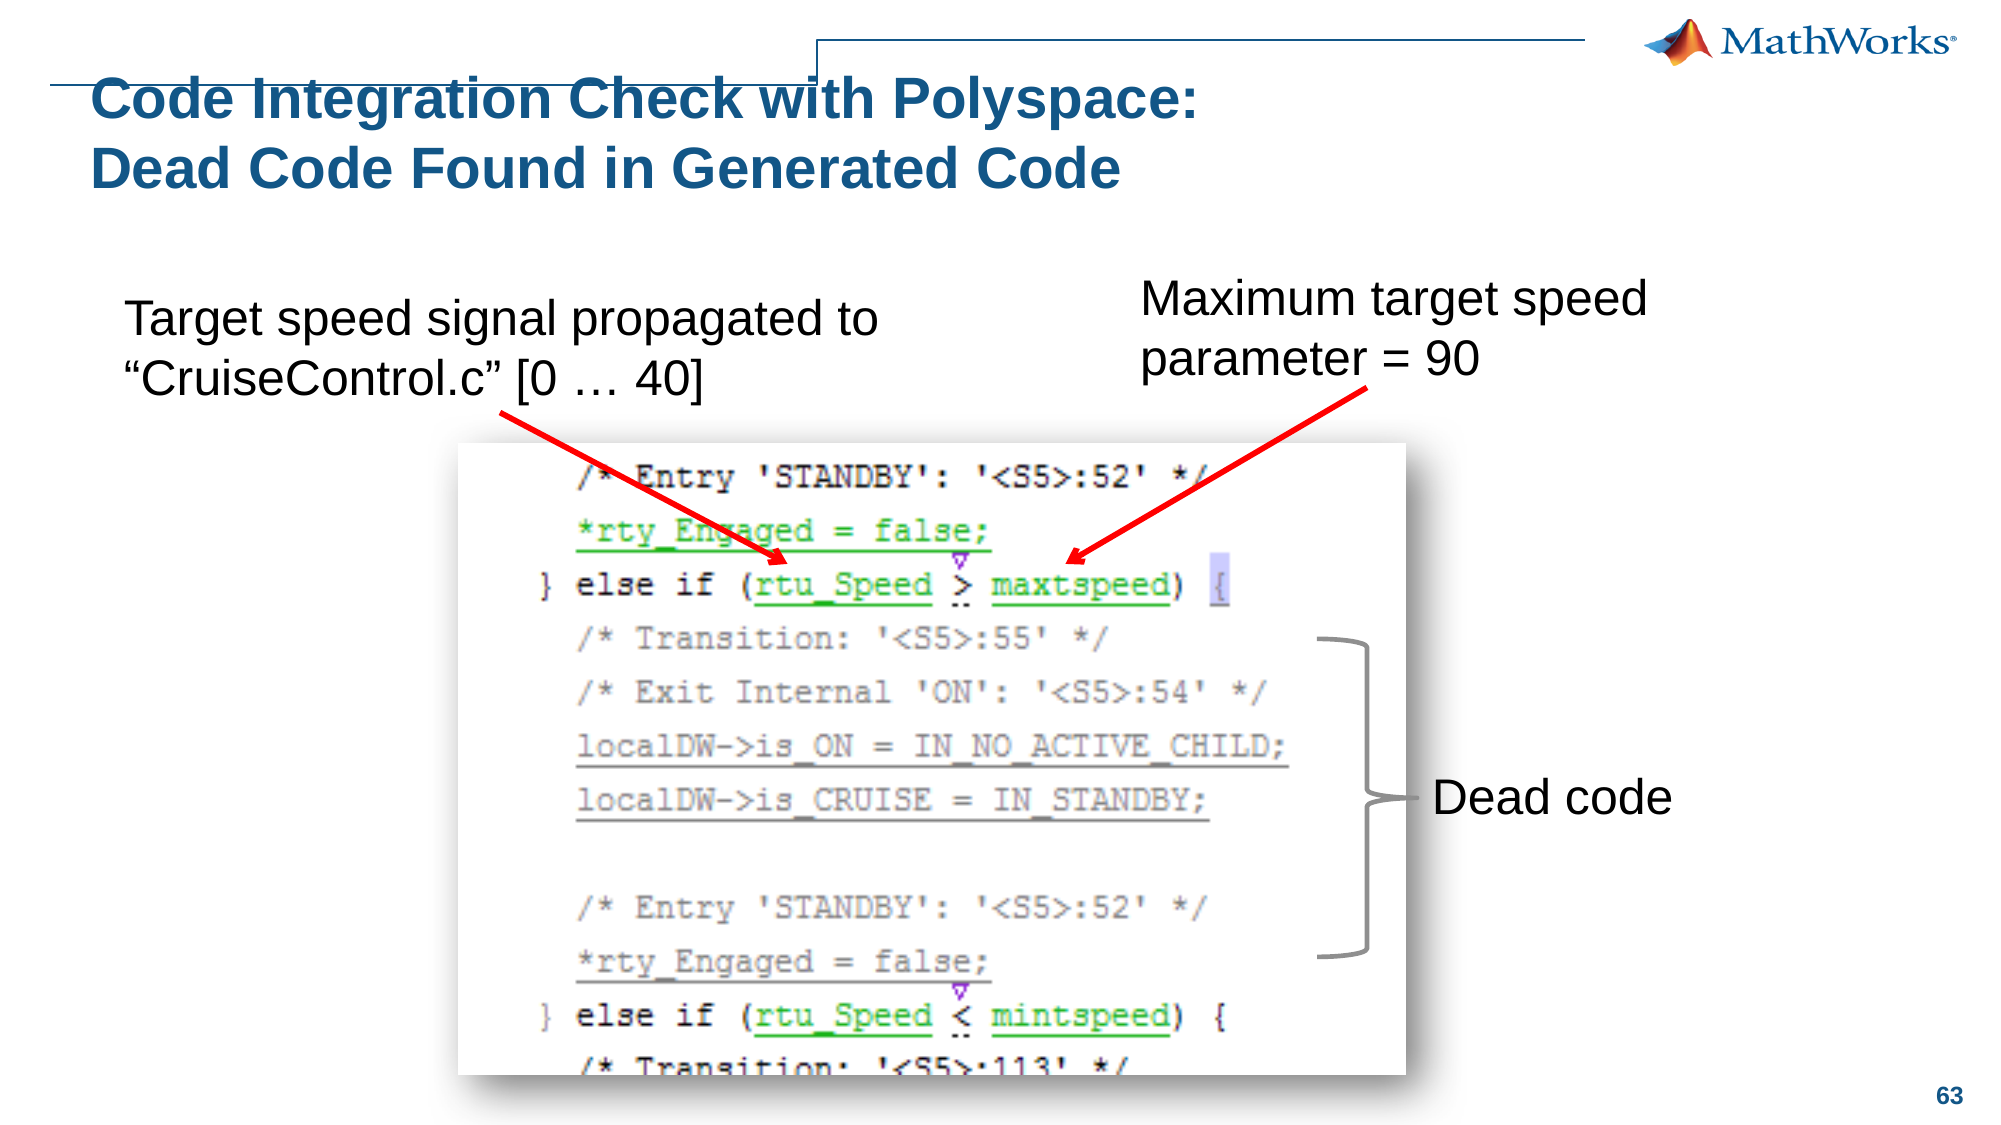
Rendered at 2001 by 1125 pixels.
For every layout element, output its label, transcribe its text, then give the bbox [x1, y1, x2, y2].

picture [1634, 7, 1977, 78]
title Code Integration Check with Polyspace: Dead Code Found in Generated Code [75, 53, 1842, 216]
text_box Maximum target speed parameter = 90 [1125, 257, 1798, 340]
picture [457, 443, 1407, 1076]
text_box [499, 412, 788, 565]
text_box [1065, 387, 1368, 565]
text_box Target speed signal propagated to “CruiseControl.c” [0 … 40] [108, 278, 959, 403]
text_box Dead code [1416, 757, 1740, 839]
